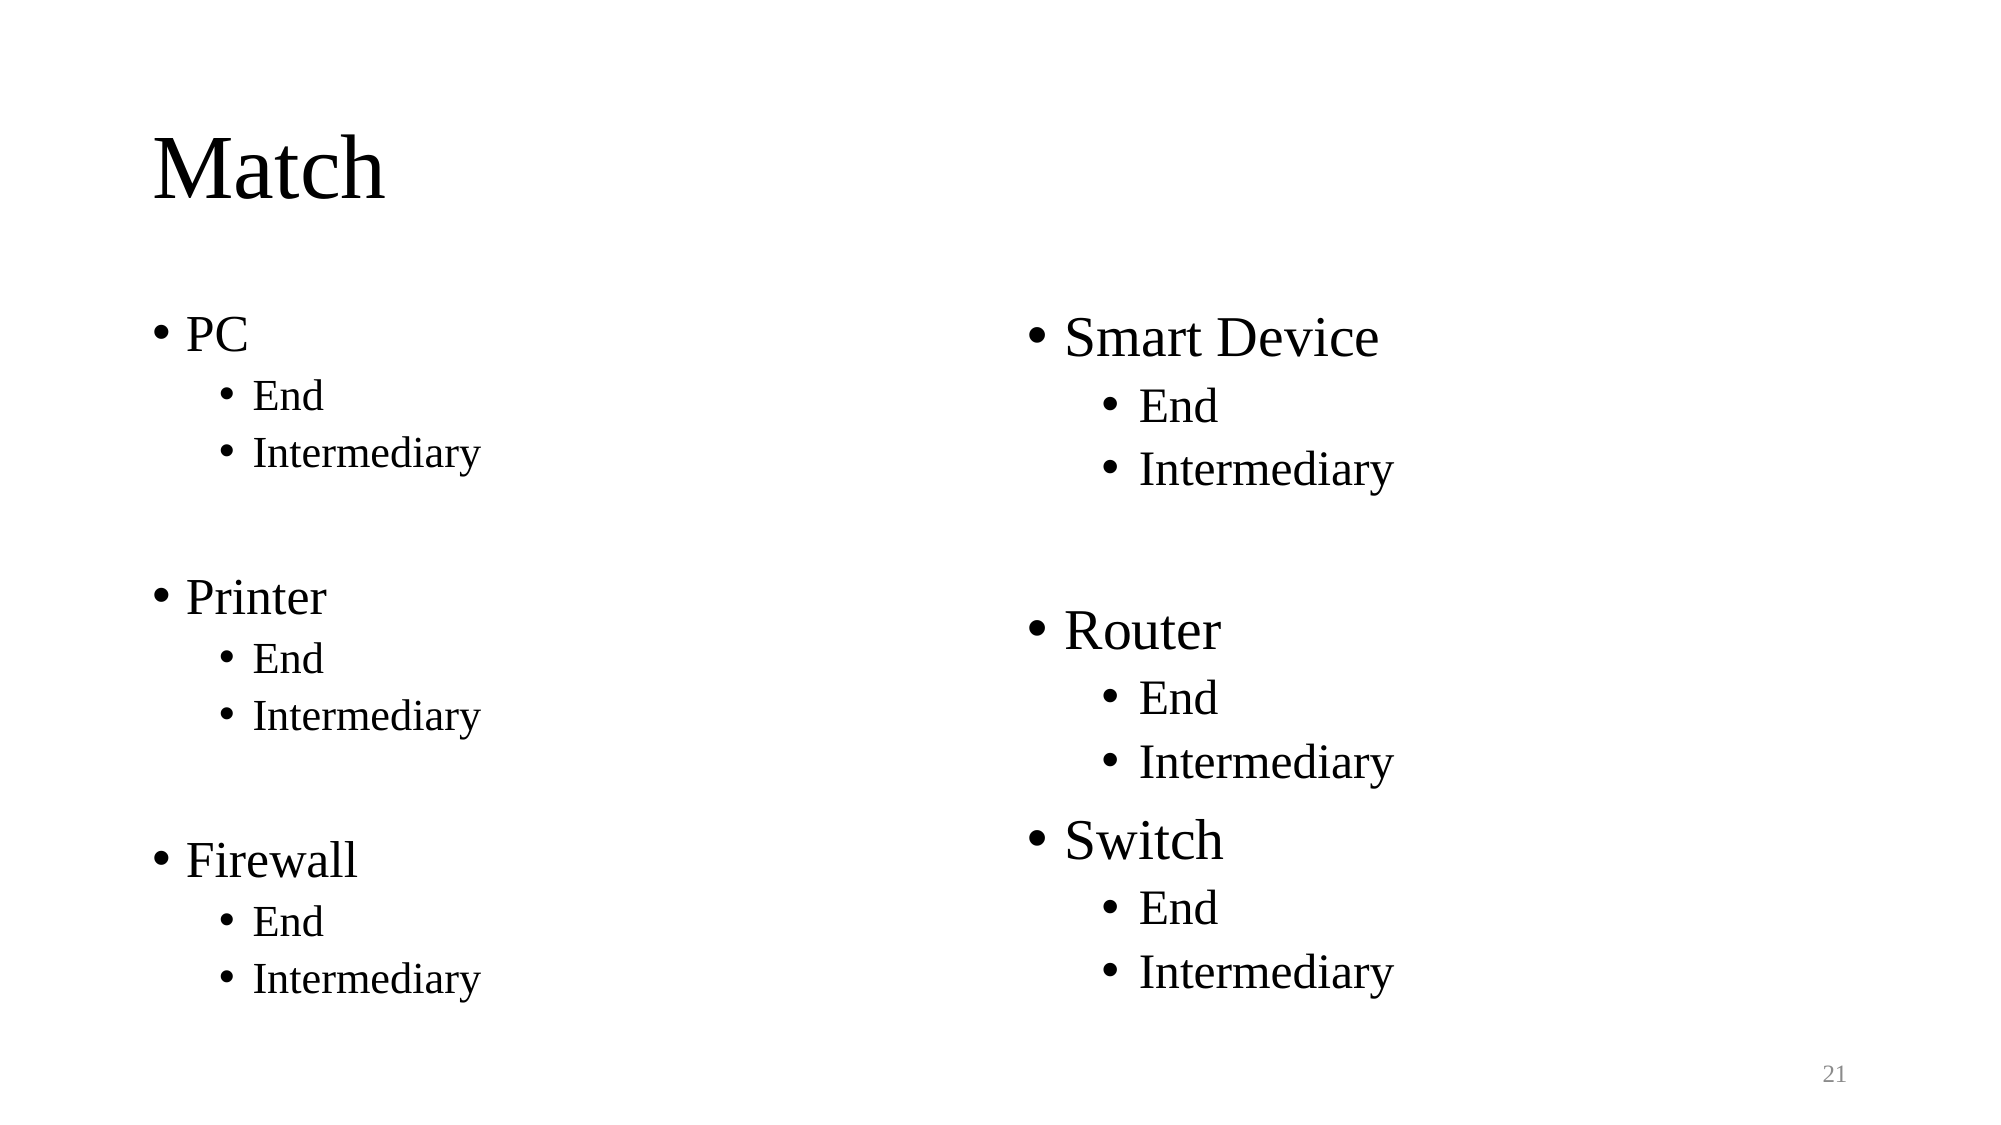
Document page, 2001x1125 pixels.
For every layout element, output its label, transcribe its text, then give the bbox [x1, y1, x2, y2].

list PC End Intermediary Printer End Intermediary Firewall End Intermediary [137, 299, 988, 1014]
title Match [137, 59, 1863, 278]
list Smart Device End Intermediary Router End Intermediary Switch End Intermediary [1012, 299, 1863, 1014]
slide_number 21 [1412, 1042, 1863, 1103]
